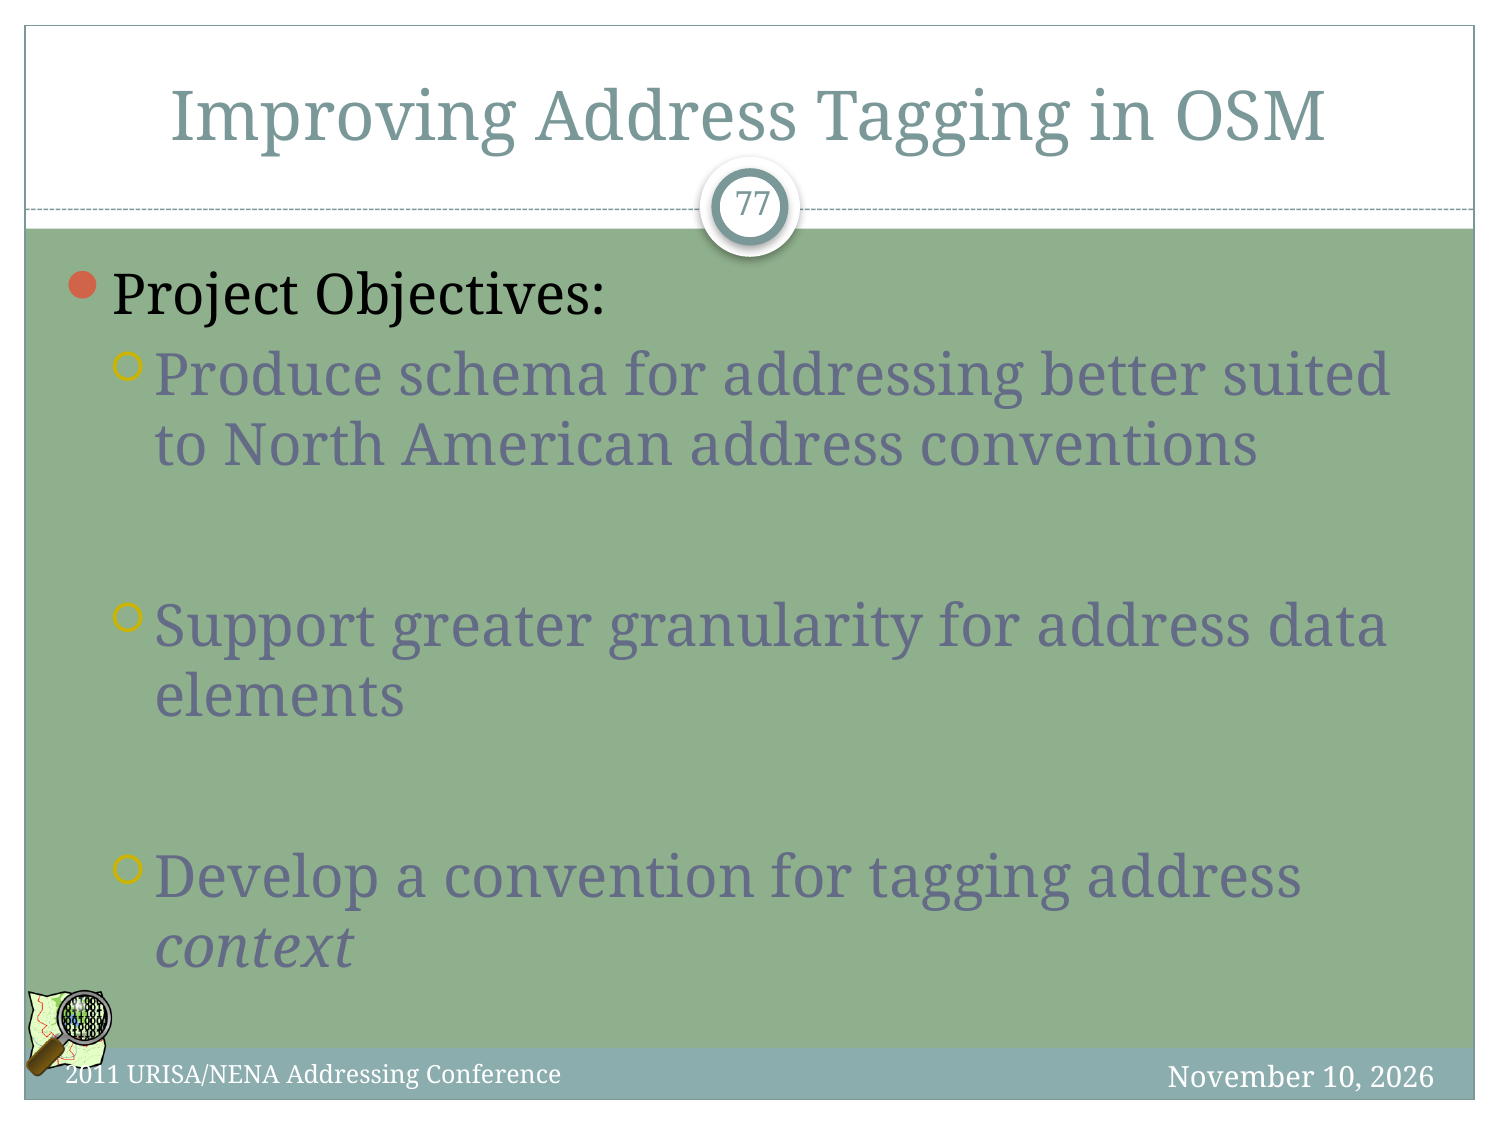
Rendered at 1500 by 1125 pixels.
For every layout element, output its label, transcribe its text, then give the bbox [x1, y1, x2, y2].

picture [24, 987, 114, 1077]
title Improving Address Tagging in OSM [49, 37, 1450, 163]
list Project Objectives: Produce schema for addressing better suited to North American address conventions Support greater granularity for address data elements Develop a convention for tagging address context [49, 250, 1445, 1001]
footer 2011 URISA/NENA Addressing Conference [50, 1051, 638, 1112]
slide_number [950, 1050, 1450, 1111]
slide_number 77 [715, 168, 791, 241]
